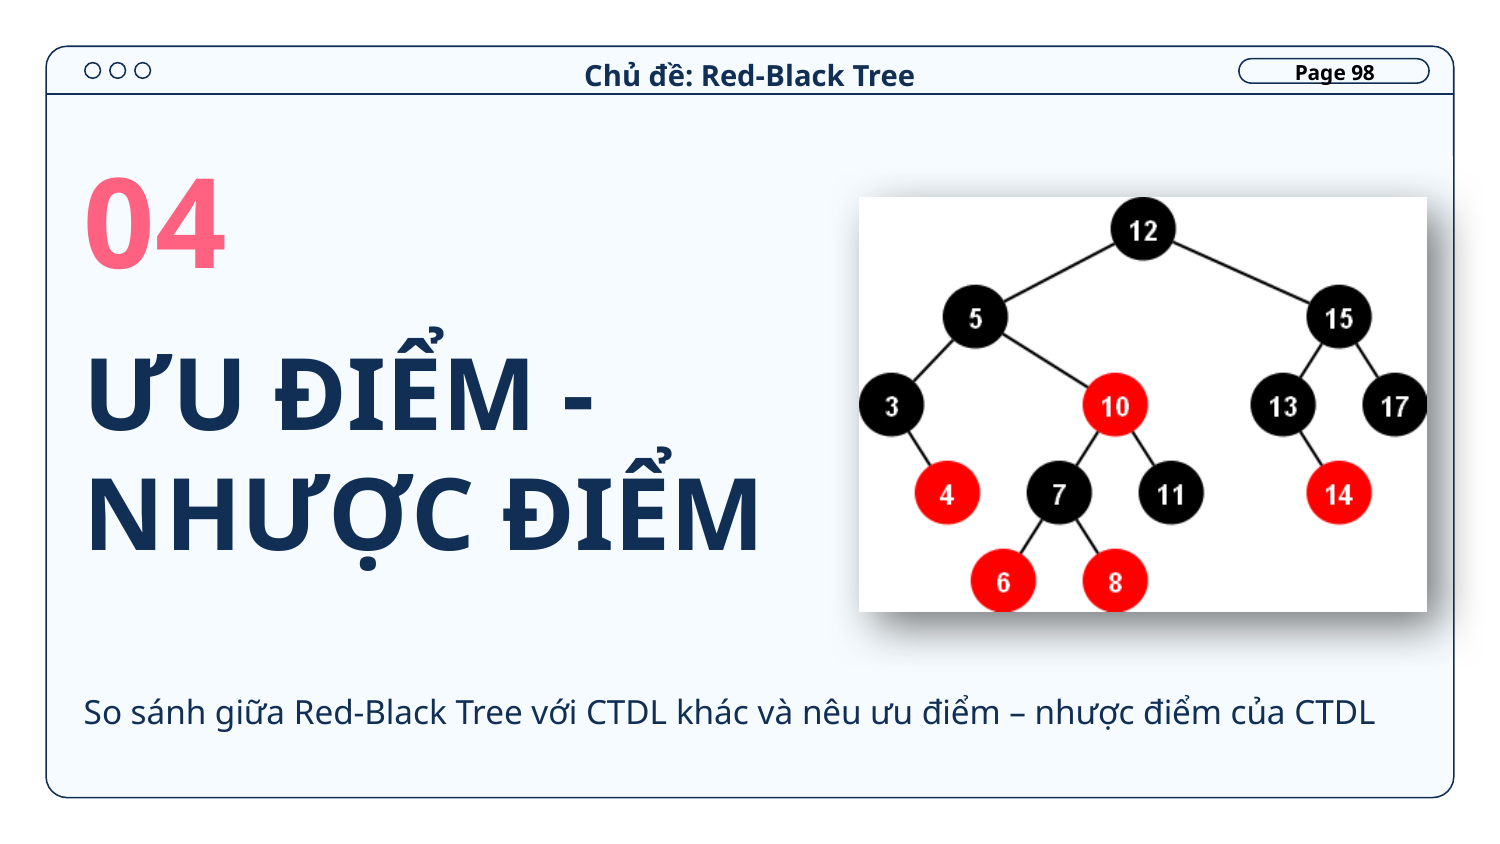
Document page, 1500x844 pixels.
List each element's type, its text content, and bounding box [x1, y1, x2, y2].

text_box Chủ đề: Red-Black Tree [569, 41, 931, 110]
picture [846, 197, 1441, 612]
title 04 [68, 170, 348, 309]
title ƯU ĐIỂM - NHƯỢC ĐIỂM [68, 335, 840, 586]
text_box Page 98 [1280, 52, 1393, 92]
subtitle So sánh giữa Red-Black Tree với CTDL khác và nêu ưu điểm – nhược điểm của CTDL [68, 676, 1440, 741]
